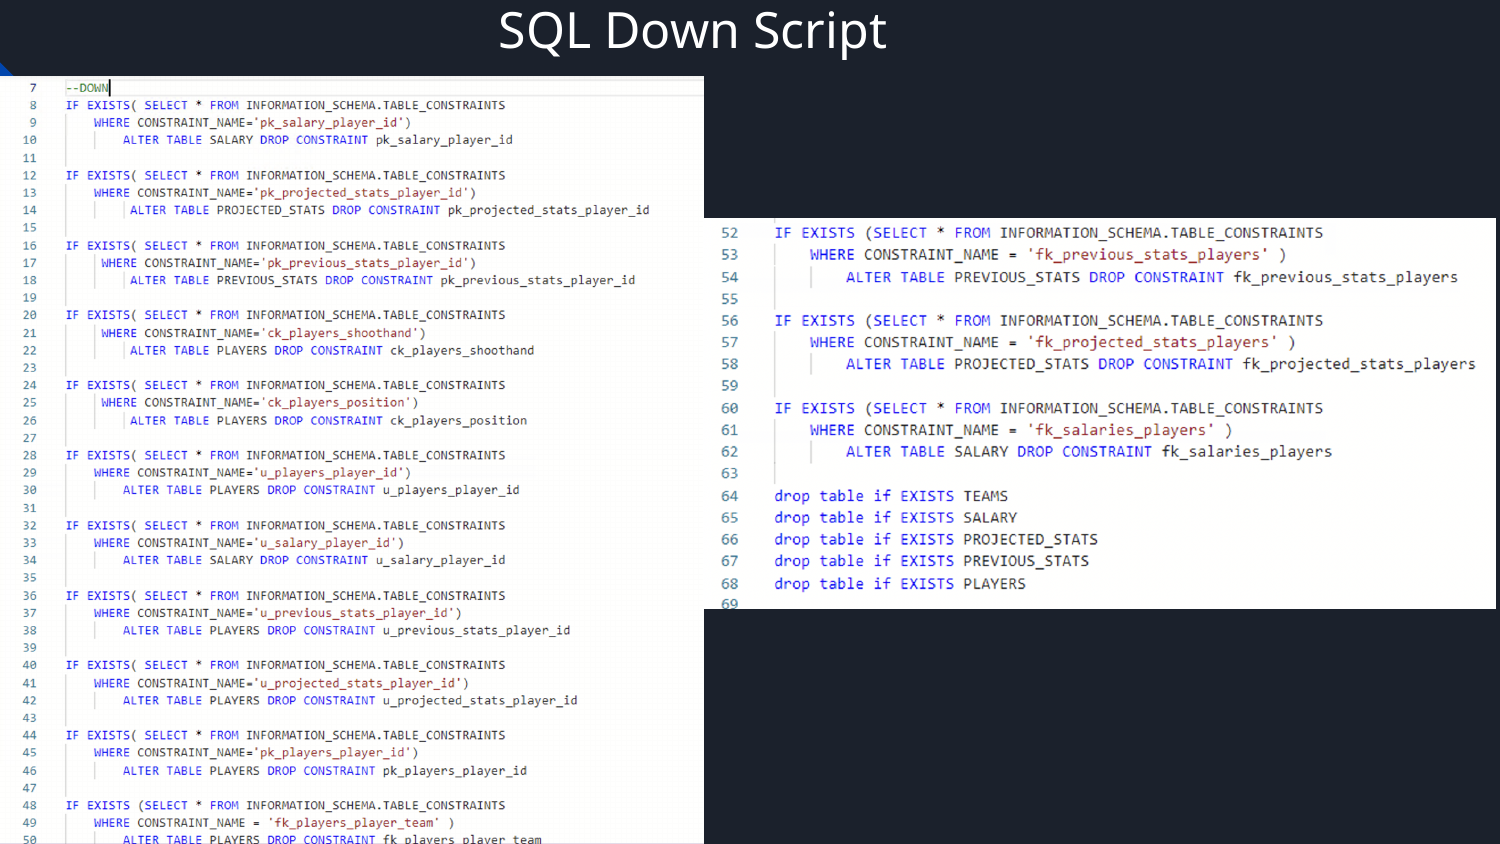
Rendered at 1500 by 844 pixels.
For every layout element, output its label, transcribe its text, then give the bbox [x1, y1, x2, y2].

title SQL Down Script [115, 0, 1271, 134]
picture [0, 76, 1497, 844]
